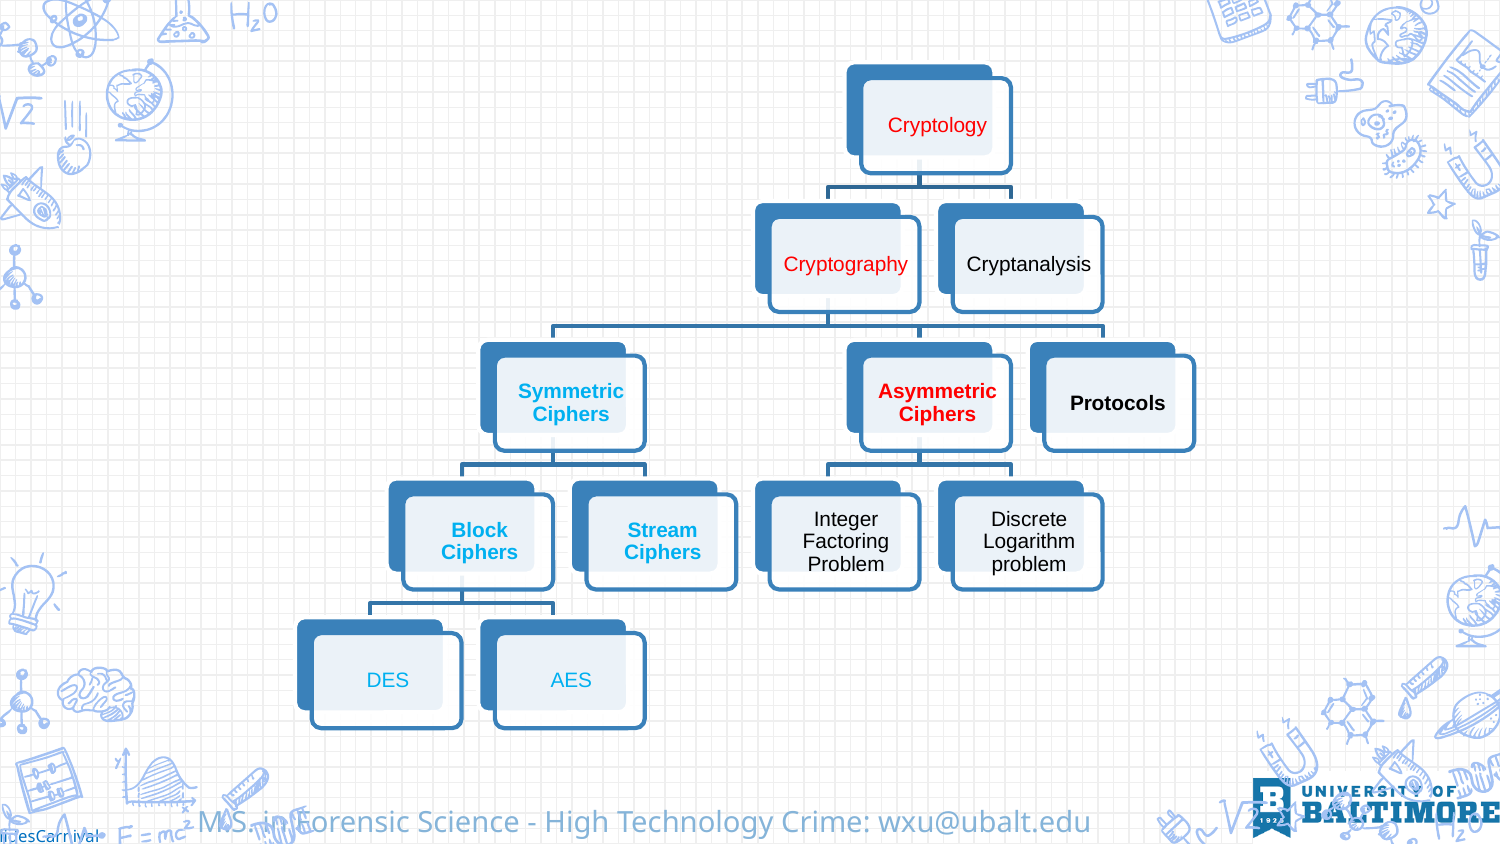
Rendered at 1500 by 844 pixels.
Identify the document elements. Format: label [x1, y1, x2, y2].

picture [1342, 796, 1349, 806]
picture [1253, 771, 1500, 844]
picture [1405, 773, 1430, 800]
picture [1471, 771, 1479, 786]
picture [1388, 823, 1396, 835]
picture [1375, 780, 1390, 791]
text_box [244, 61, 1245, 729]
picture [1283, 771, 1308, 783]
picture [1408, 786, 1417, 792]
picture [1381, 771, 1421, 792]
picture [1479, 779, 1483, 790]
picture [1354, 819, 1361, 827]
picture [1481, 771, 1489, 788]
